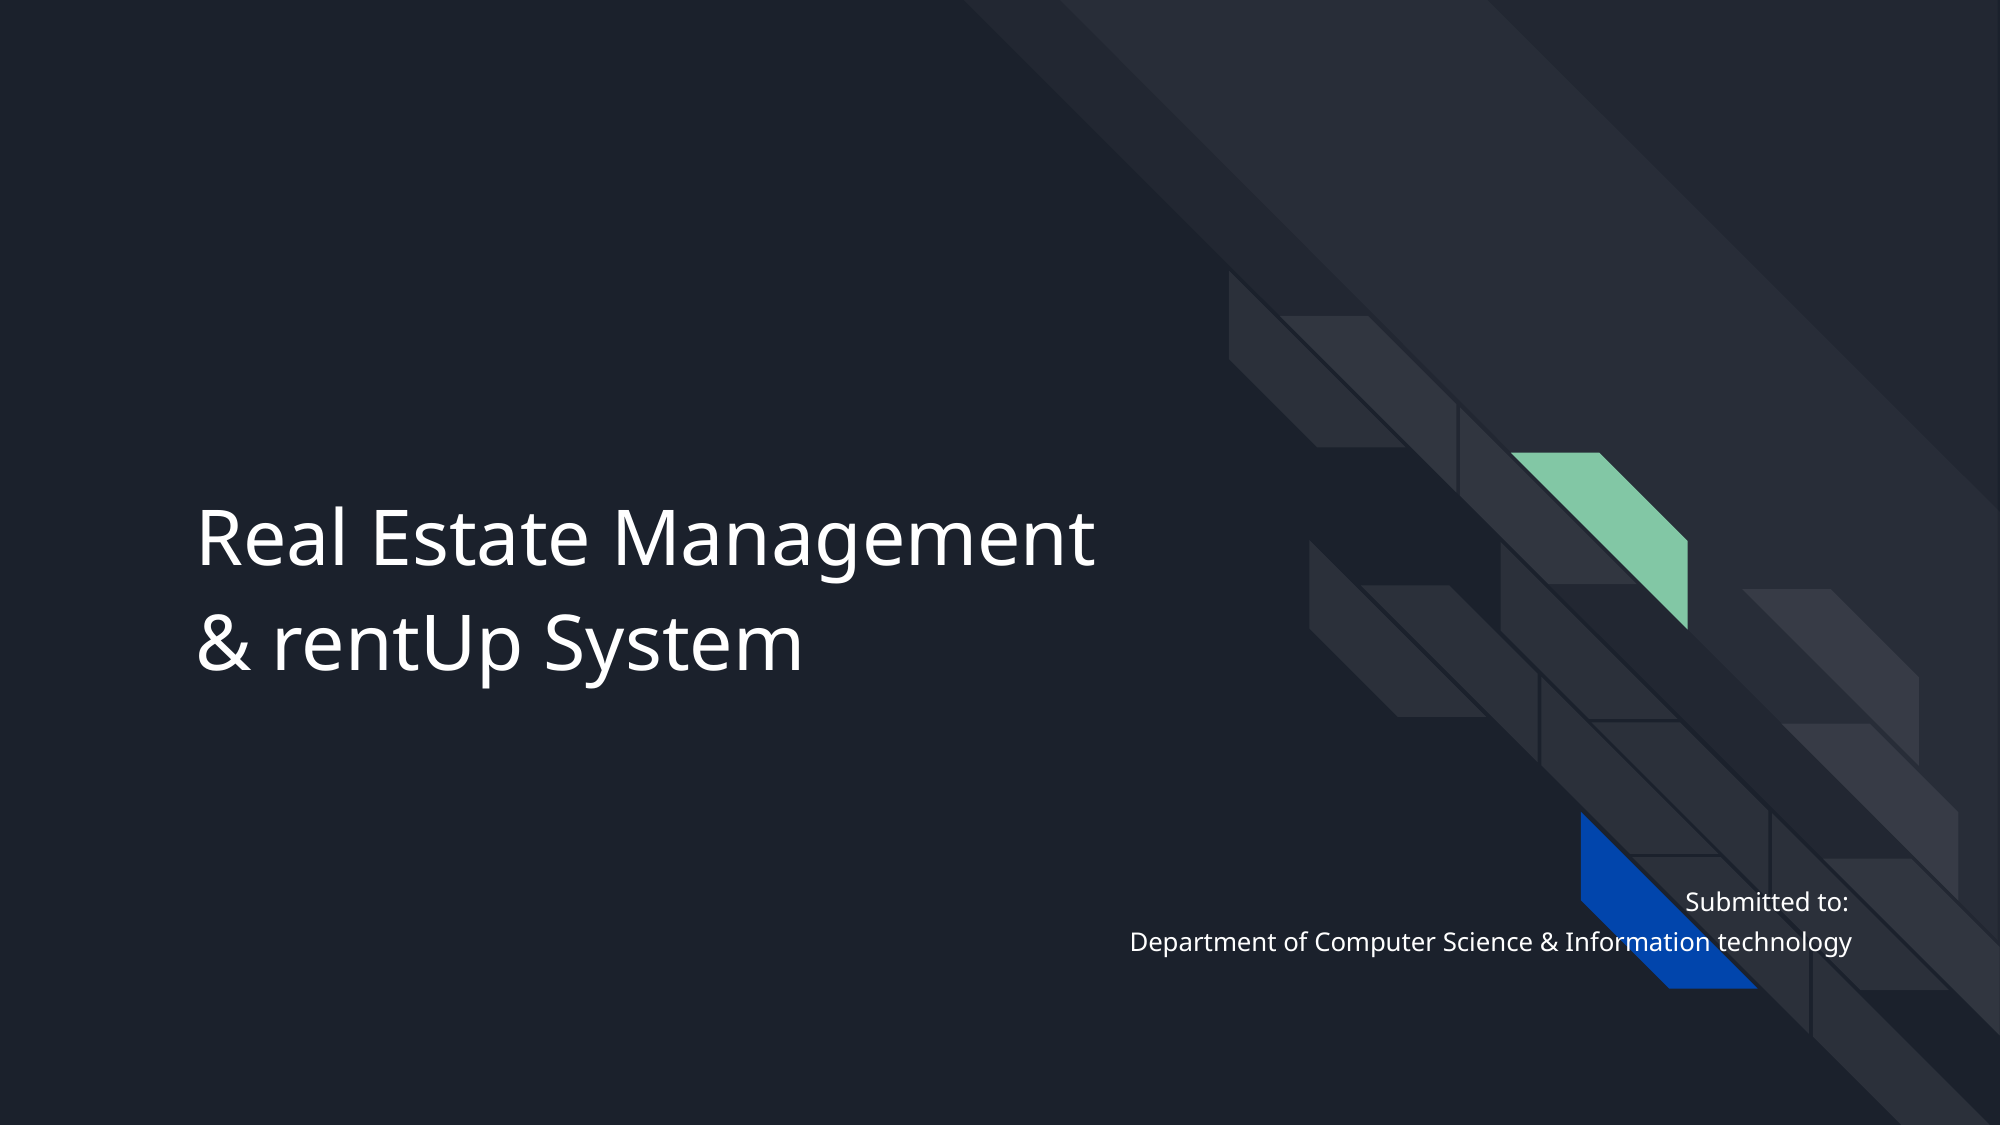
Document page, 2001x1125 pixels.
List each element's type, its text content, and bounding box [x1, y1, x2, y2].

subtitle Submitted to: Department of Computer Science & Information technology [1111, 858, 1871, 970]
title Real Estate Management & rentUp System [180, 449, 1184, 701]
